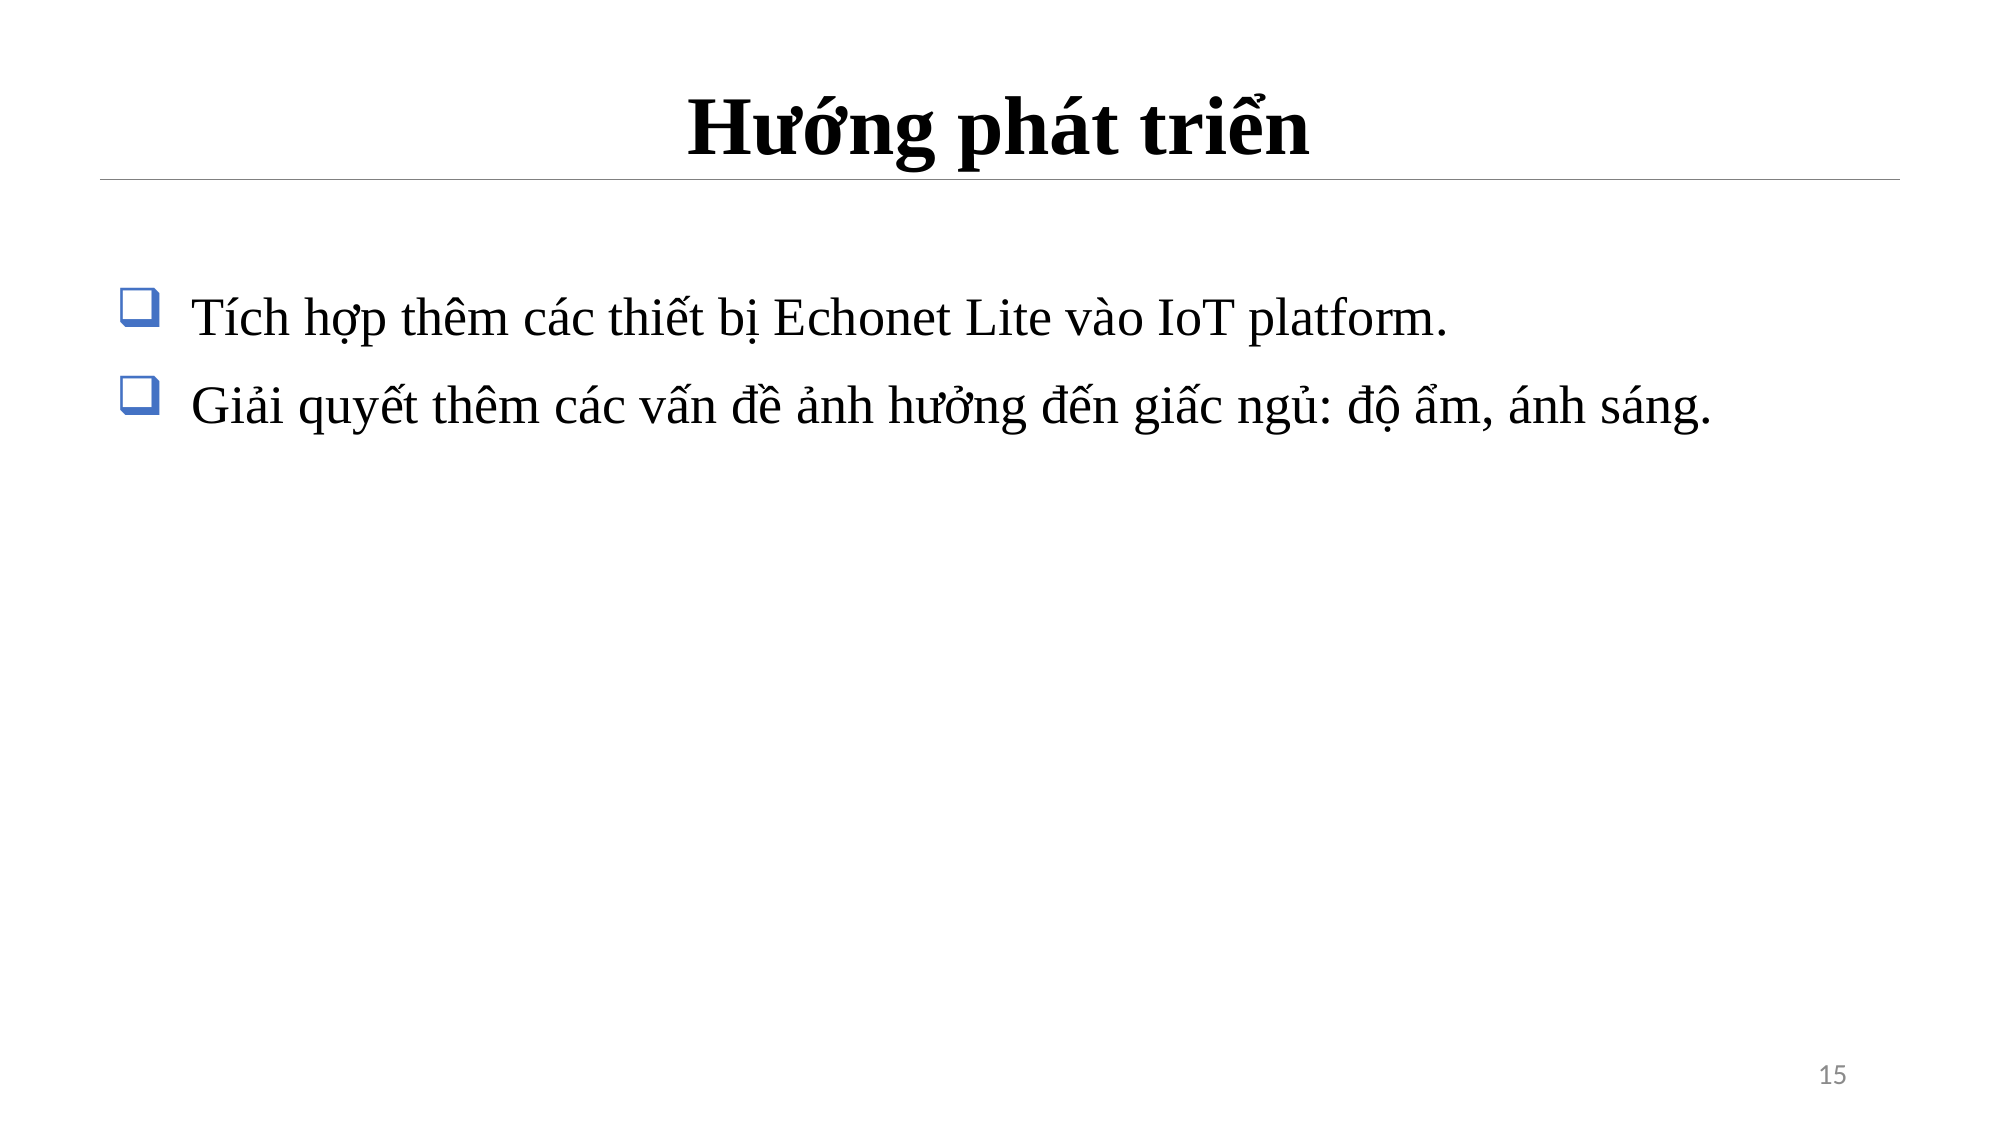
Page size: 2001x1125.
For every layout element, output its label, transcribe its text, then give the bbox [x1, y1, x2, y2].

slide_number 15 [1412, 1042, 1863, 1103]
text_box Tích hợp thêm các thiết bị Echonet Lite vào IoT platform. Giải quyết thêm các vấn đề ảnh hưởng đến giấc ngủ: độ ẩm, ánh sáng. [100, 237, 1900, 487]
title Hướng phát triển [99, 31, 1900, 179]
